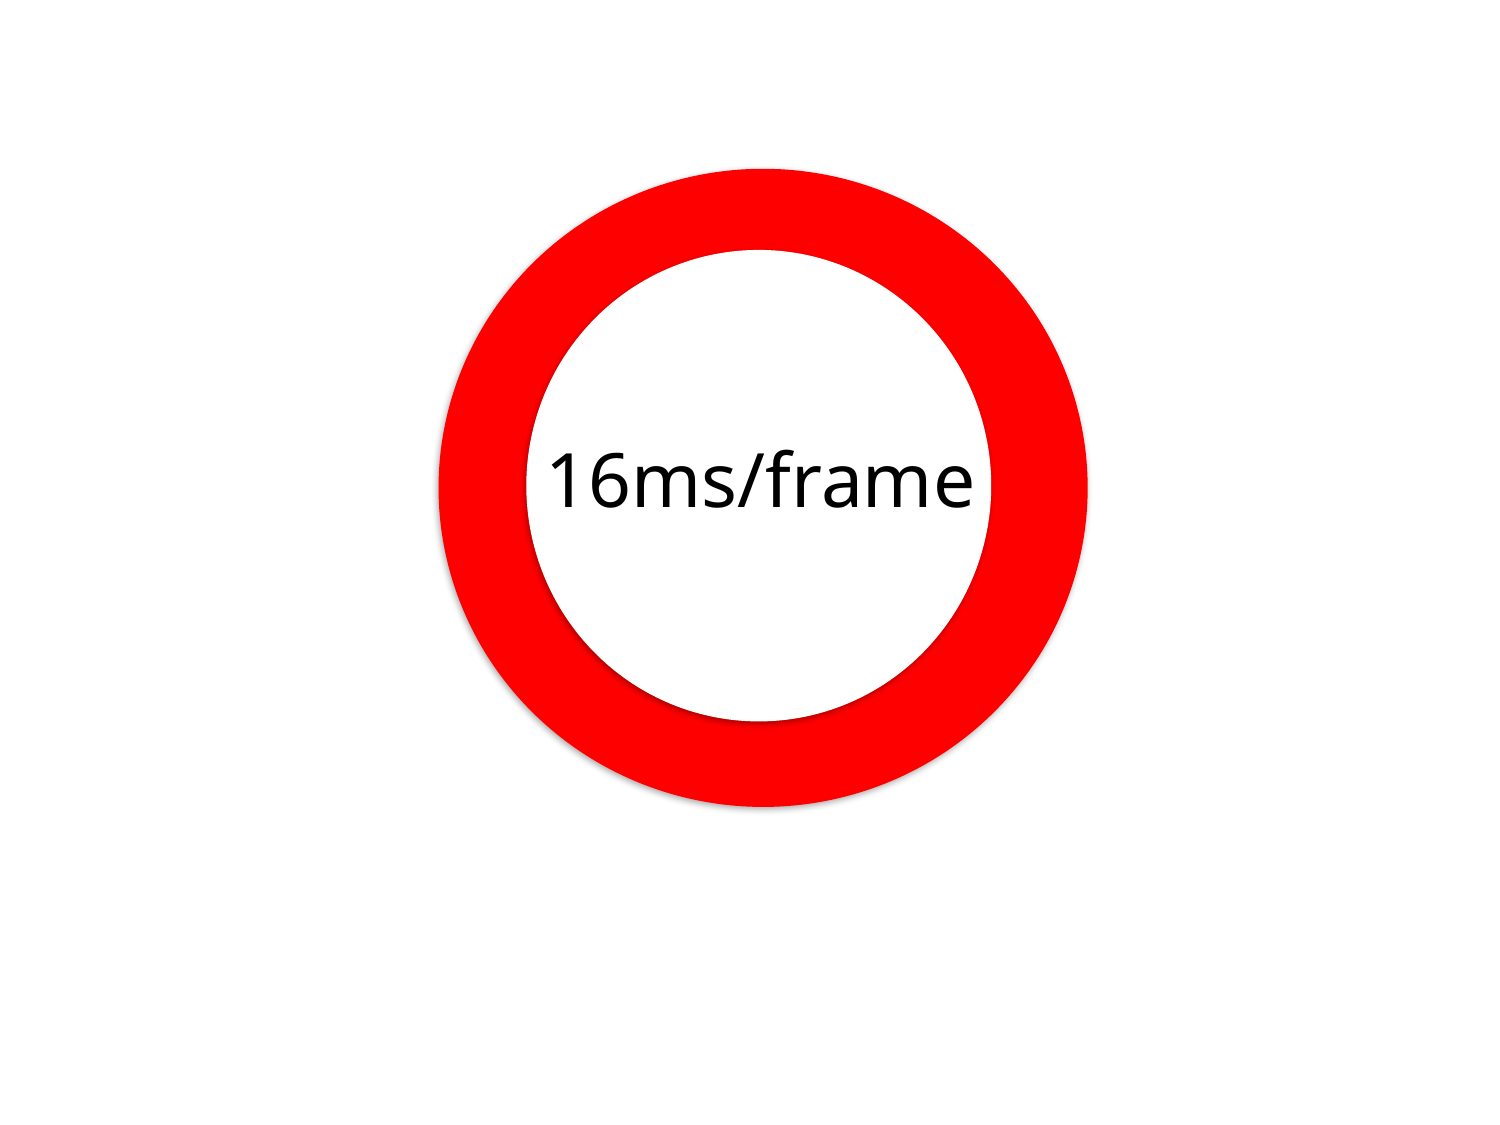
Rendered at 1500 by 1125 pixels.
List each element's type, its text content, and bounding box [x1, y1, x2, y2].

text_box !6 [533, 249, 985, 425]
text_box [437, 168, 1089, 808]
text_box 16ms/frame [531, 425, 991, 531]
text_box !6 [525, 434, 988, 723]
